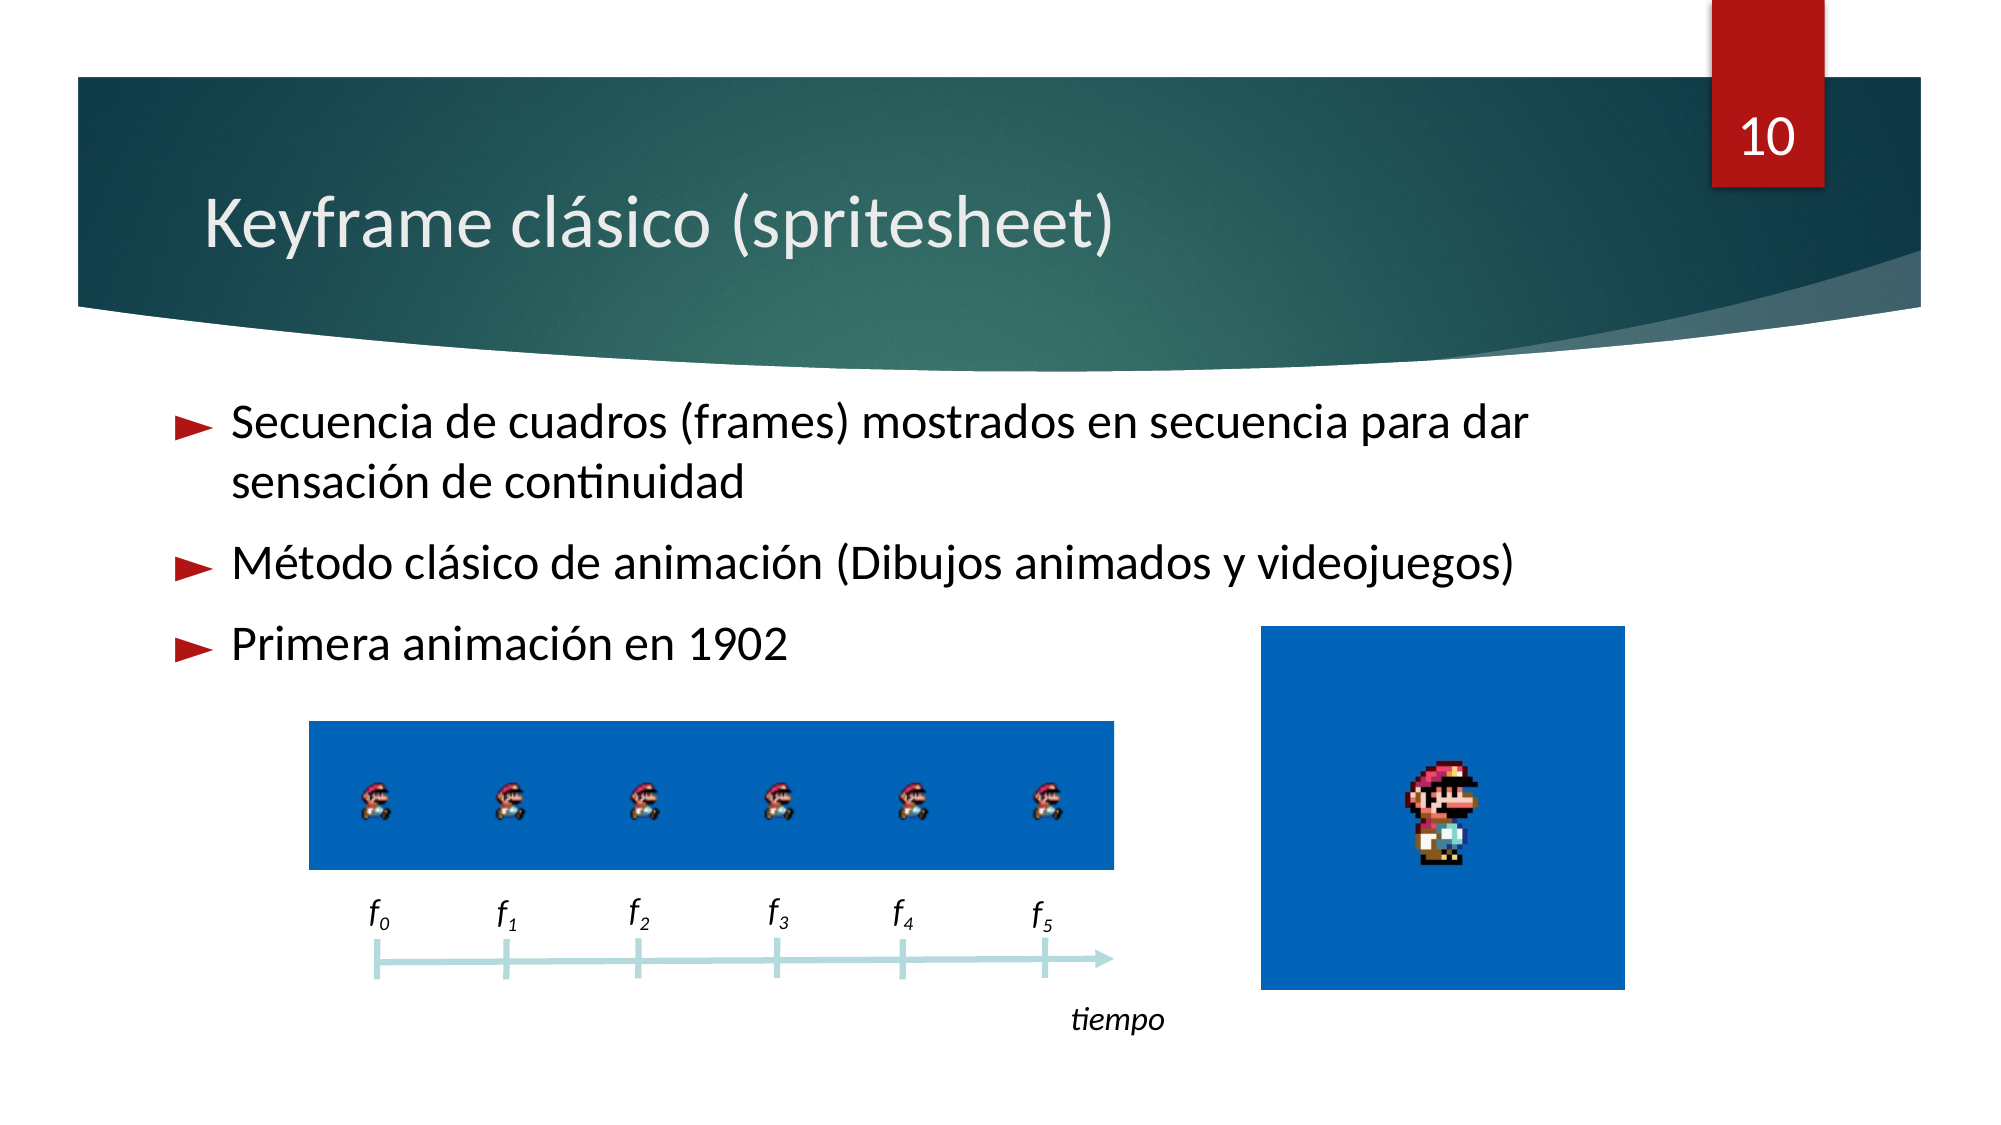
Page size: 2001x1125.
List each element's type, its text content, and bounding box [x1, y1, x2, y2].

picture [79, 78, 1920, 371]
list Secuencia de cuadros (frames) mostrados en secuencia para dar sensación de continuidad Método clásico de animación (Dibujos animados y videojuegos) Primera animación en 1902 [160, 381, 1609, 942]
title Keyframe clásico (spritesheet) [189, 159, 1638, 276]
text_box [308, 721, 1198, 1046]
slide_number 10 [1698, 48, 1836, 175]
picture [1261, 626, 1625, 990]
